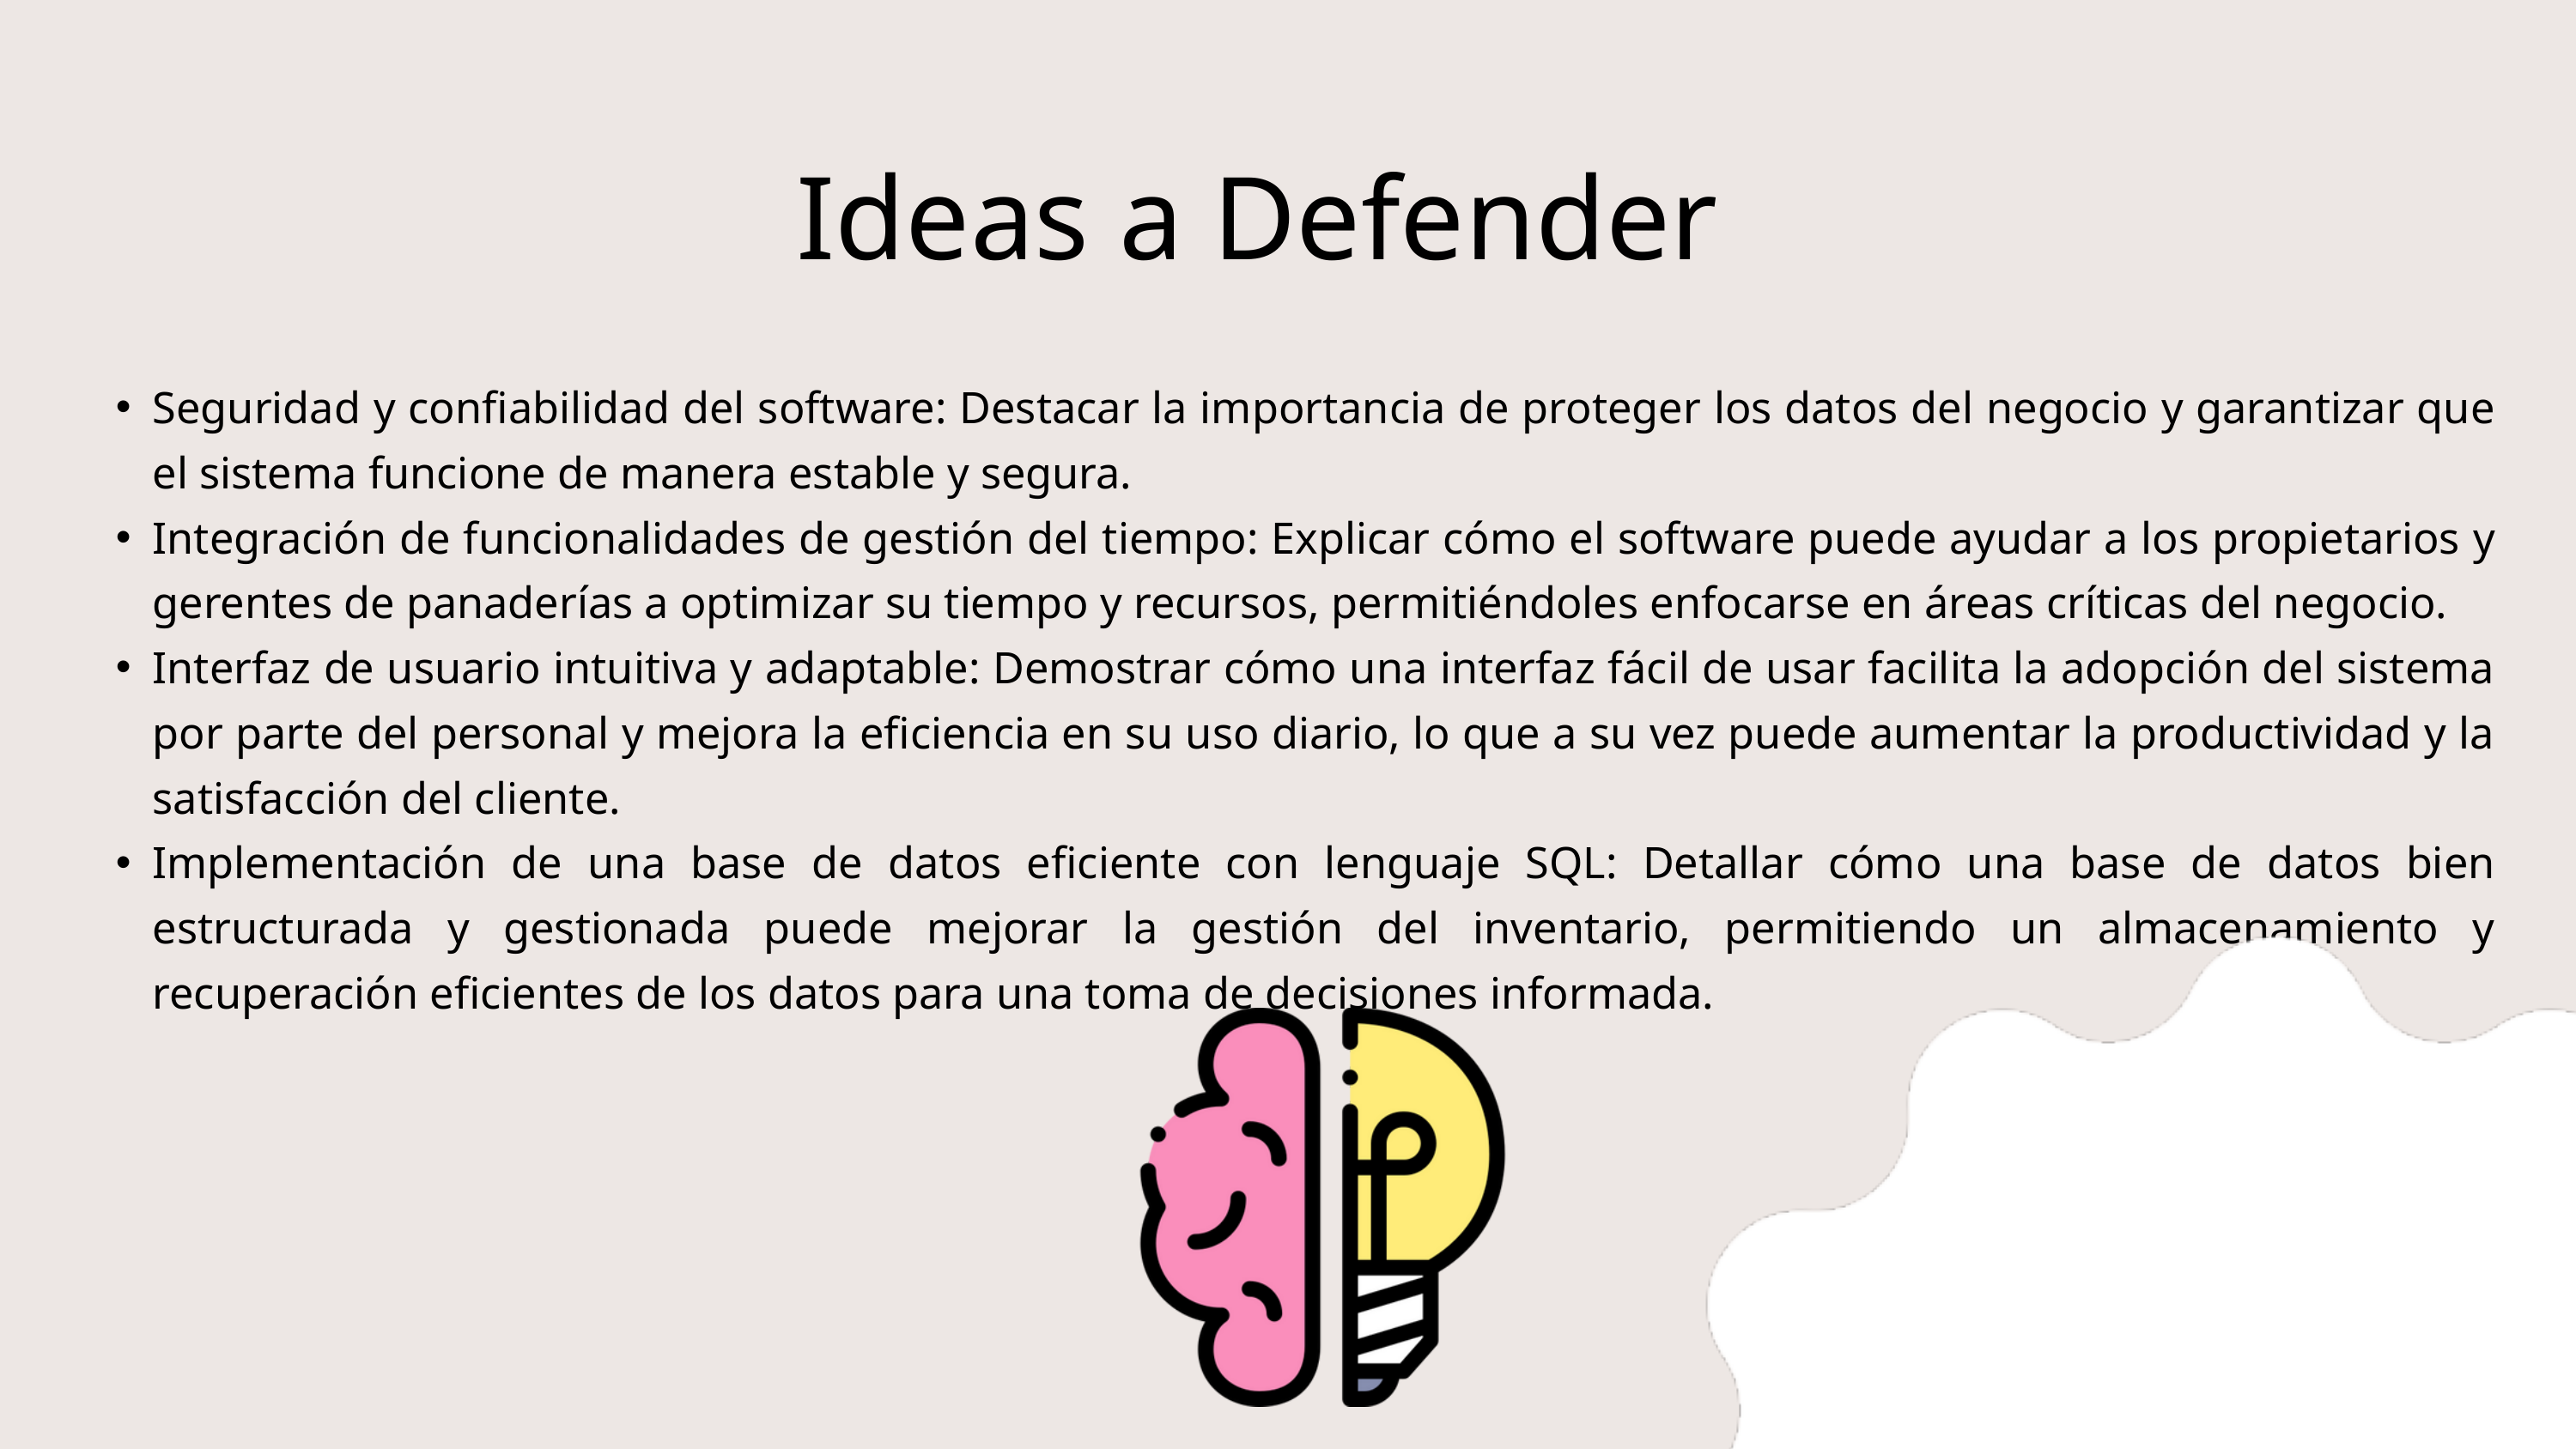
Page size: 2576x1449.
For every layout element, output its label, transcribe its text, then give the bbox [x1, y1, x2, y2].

text_box [1123, 1008, 1523, 1408]
text_box Seguridad y confiabilidad del software: Destacar la importancia de proteger los datos del negocio y garantizar que el sistema funcione de manera estable y segura. Integración de funcionalidades de gestión del tiempo: Explicar cómo el software puede ayudar a los propietarios y gerentes de panaderías a optimizar su tiempo y recursos, permitiéndoles enfocarse en áreas críticas del negocio. Interfaz de usuario intuitiva y adaptable: Demostrar cómo una interfaz fácil de usar facilita la adopción del sistema por parte del personal y mejora la eficiencia en su uso diario, lo que a su vez puede aumentar la productividad y la satisfacción del cliente. Implementación de una base de datos eficiente con lenguaje SQL: Detallar cómo una base de datos bien estructurada y gestionada puede mejorar la gestión del inventario, permitiendo un almacenamiento y recuperación eficientes de los datos para una toma de decisiones informada. [78, 367, 2497, 1083]
text_box Ideas a Defender [796, 144, 1780, 282]
text_box [1618, 920, 2576, 1449]
